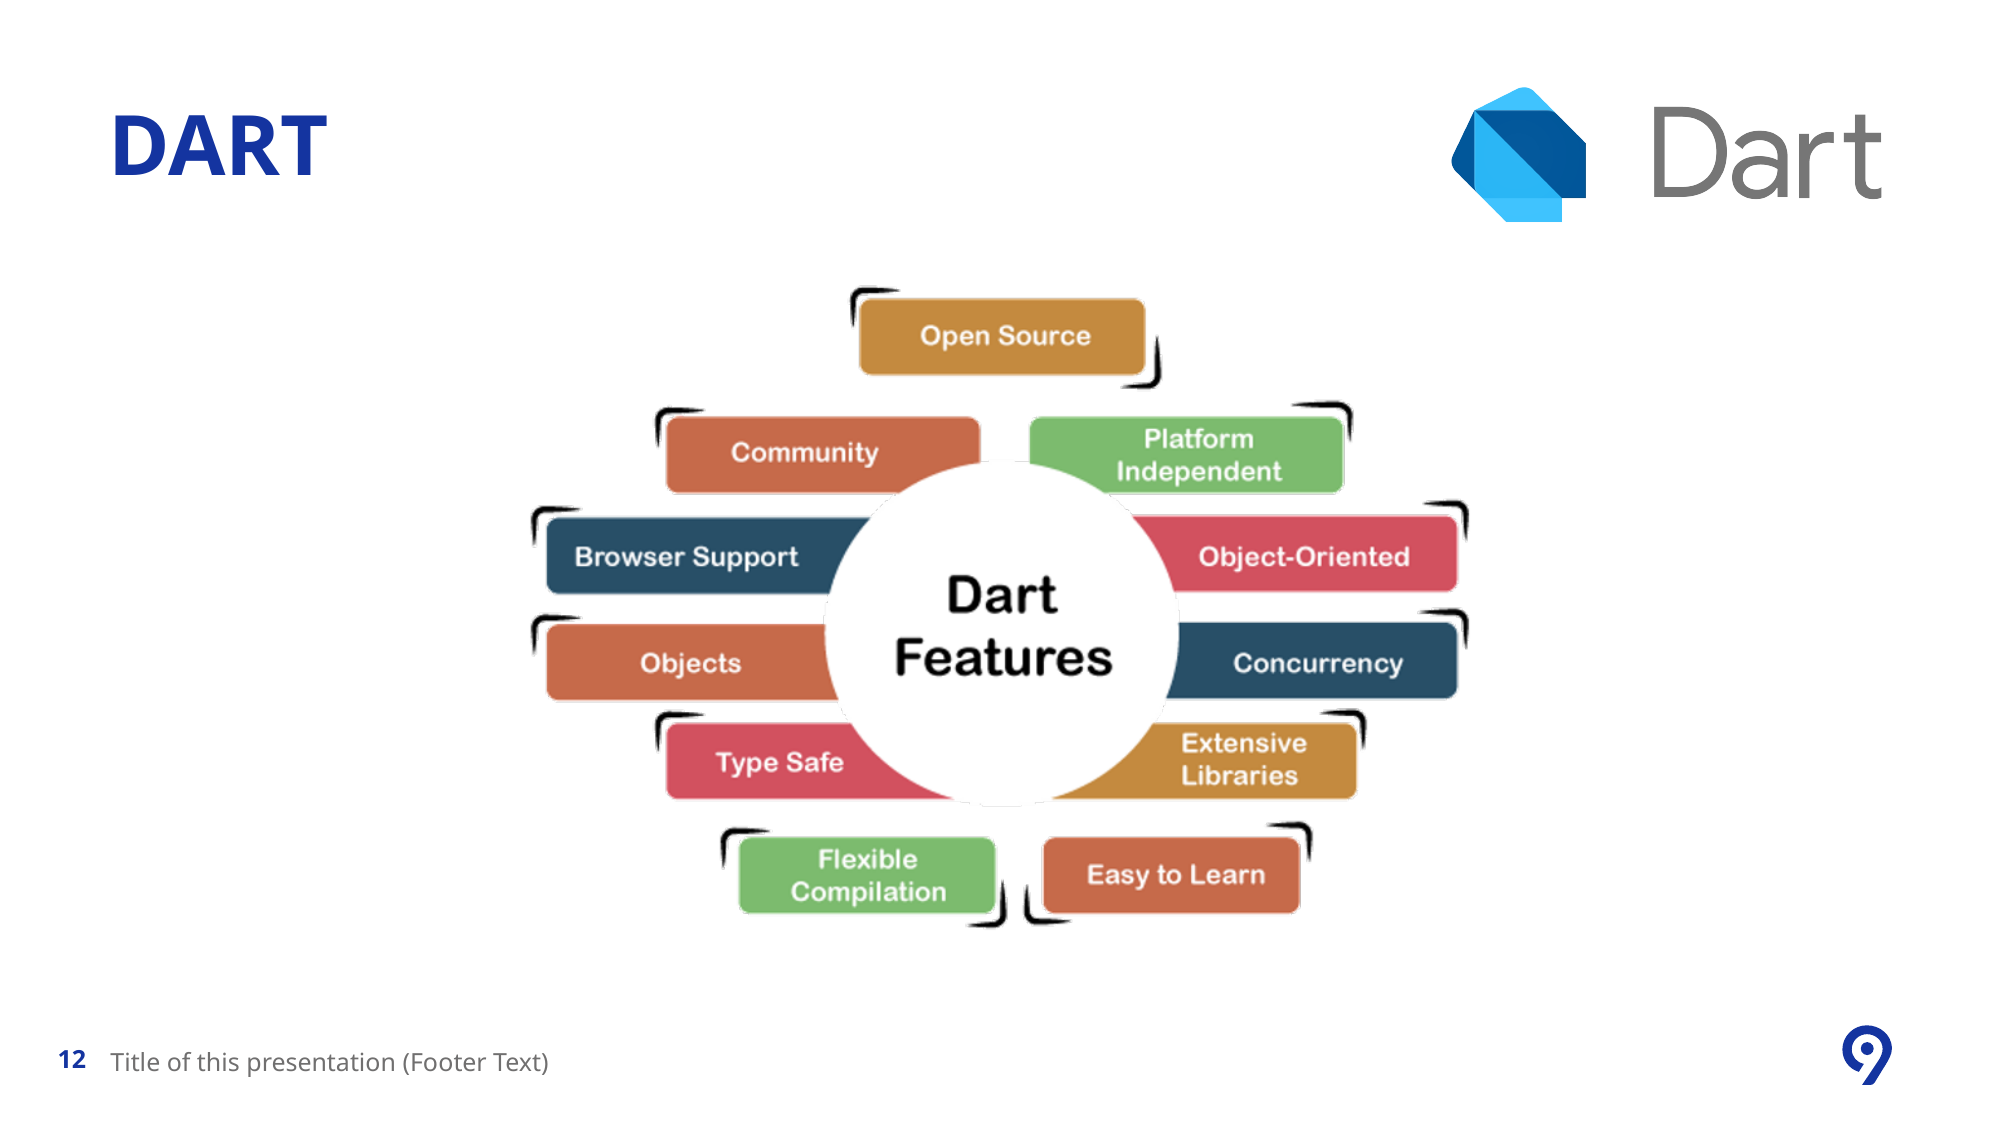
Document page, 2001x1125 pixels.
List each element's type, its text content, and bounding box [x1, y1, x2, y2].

slide_number 12 [57, 1045, 103, 1077]
footer Title of this presentation (Footer Text) [110, 1045, 1573, 1077]
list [517, 244, 1483, 960]
picture [1441, 28, 1892, 282]
title DART [108, 84, 1441, 225]
